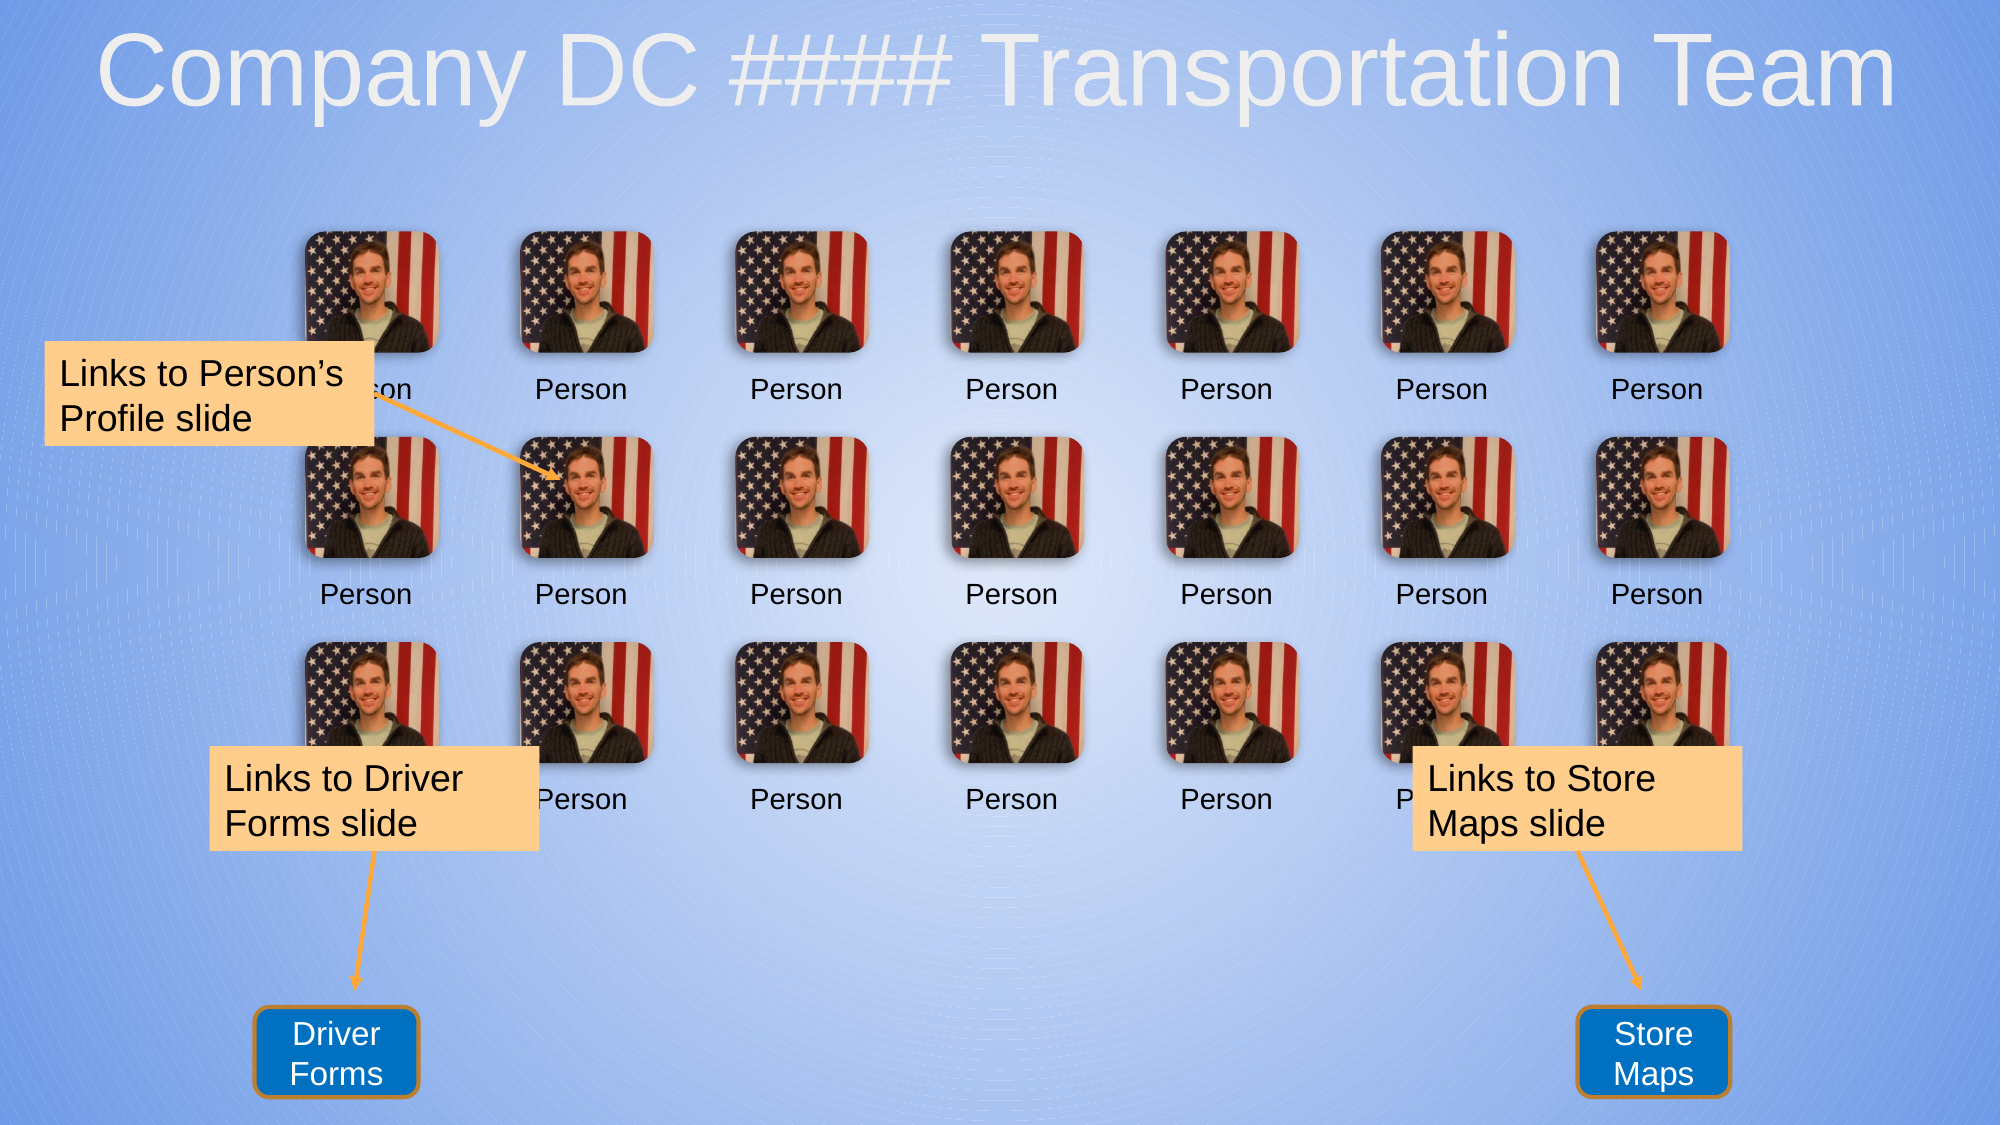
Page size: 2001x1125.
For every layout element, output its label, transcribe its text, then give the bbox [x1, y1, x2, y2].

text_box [304, 641, 1731, 830]
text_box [374, 393, 561, 481]
text_box Links to Driver Forms slide [209, 746, 540, 851]
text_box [304, 436, 1731, 625]
text_box Links to Person’s Profile slide [44, 341, 369, 446]
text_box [1577, 851, 1642, 992]
text_box Links to Store Maps slide [1412, 746, 1743, 851]
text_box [304, 231, 1731, 420]
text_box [354, 851, 375, 992]
text_box Store Maps [1575, 1004, 1733, 1100]
text_box Driver Forms [252, 1004, 421, 1100]
